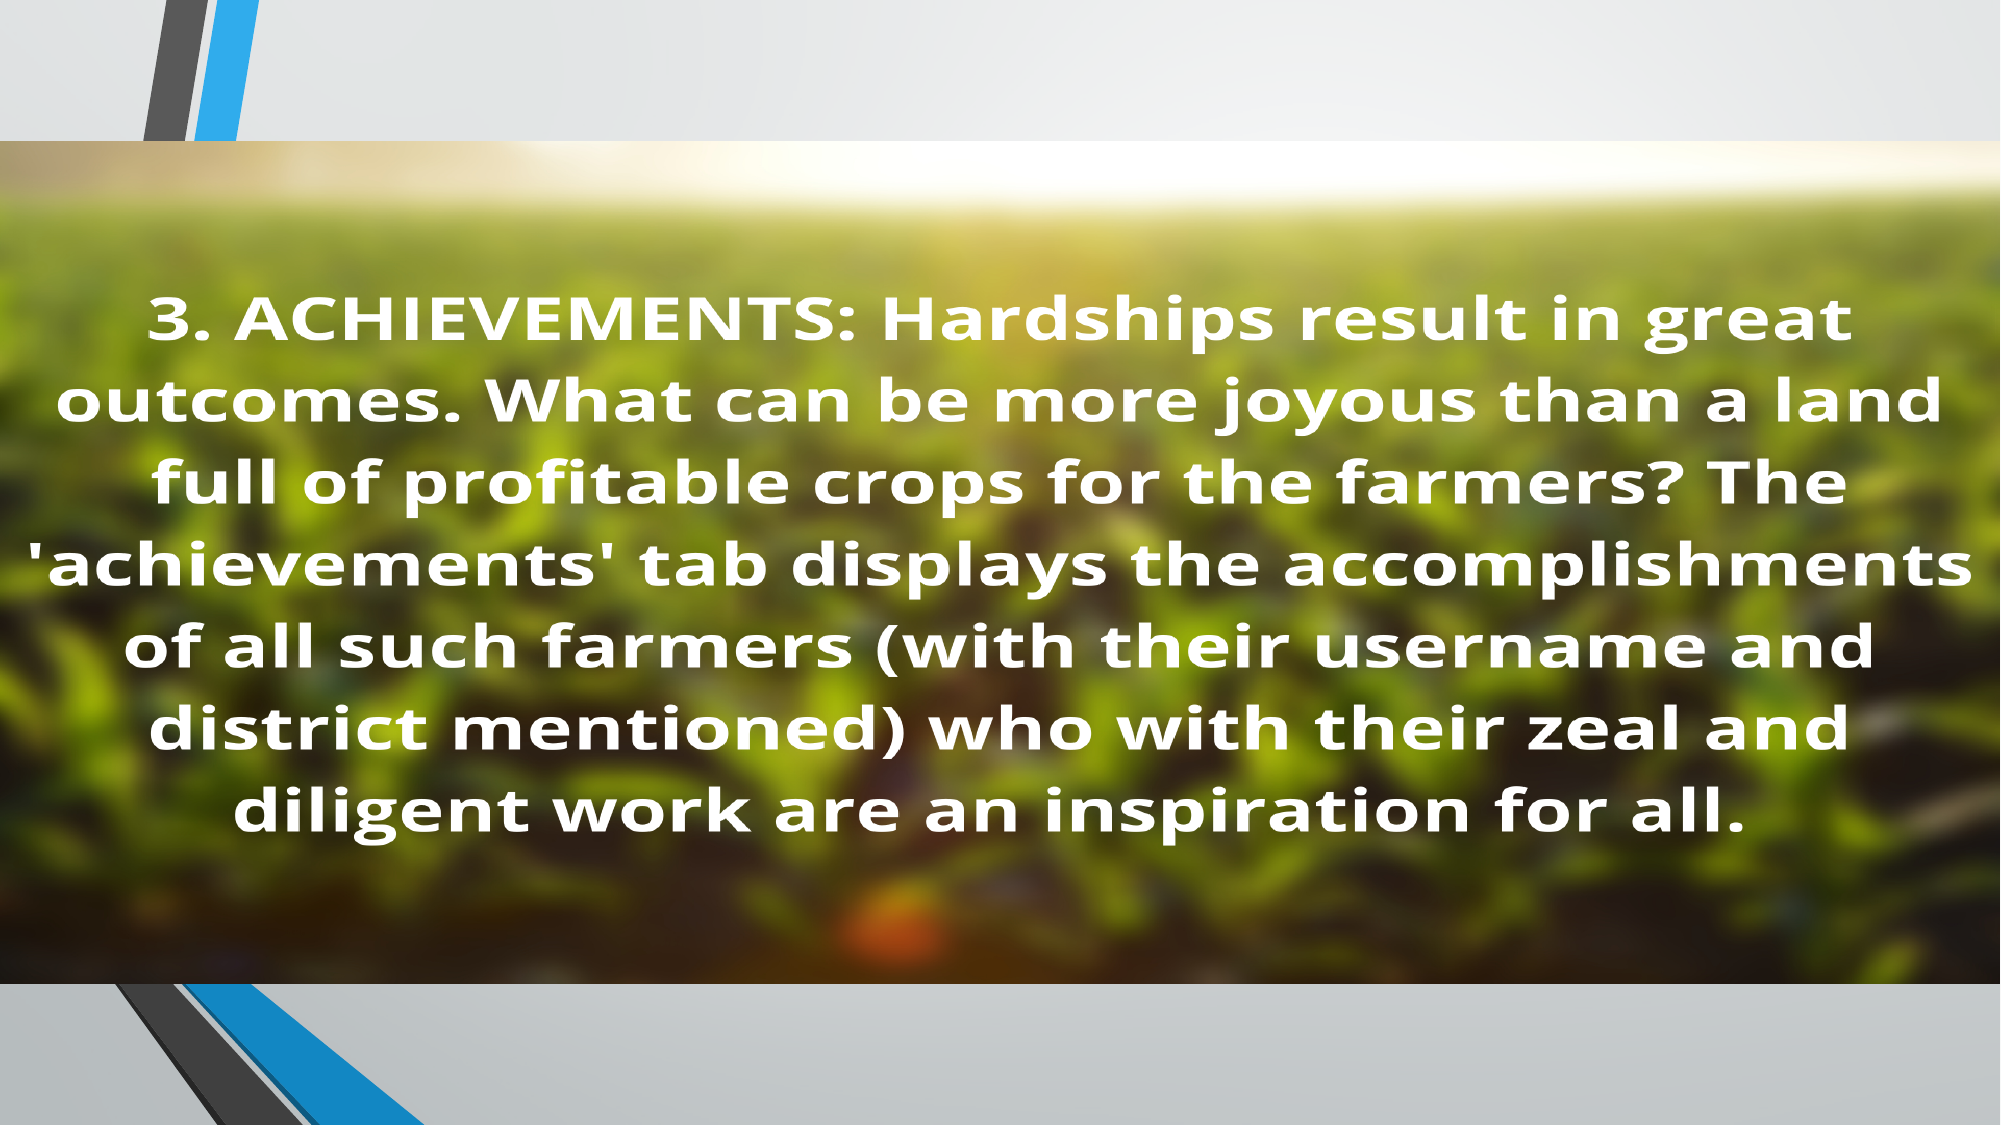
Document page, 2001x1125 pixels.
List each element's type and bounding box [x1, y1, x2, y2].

picture [0, 140, 2000, 985]
